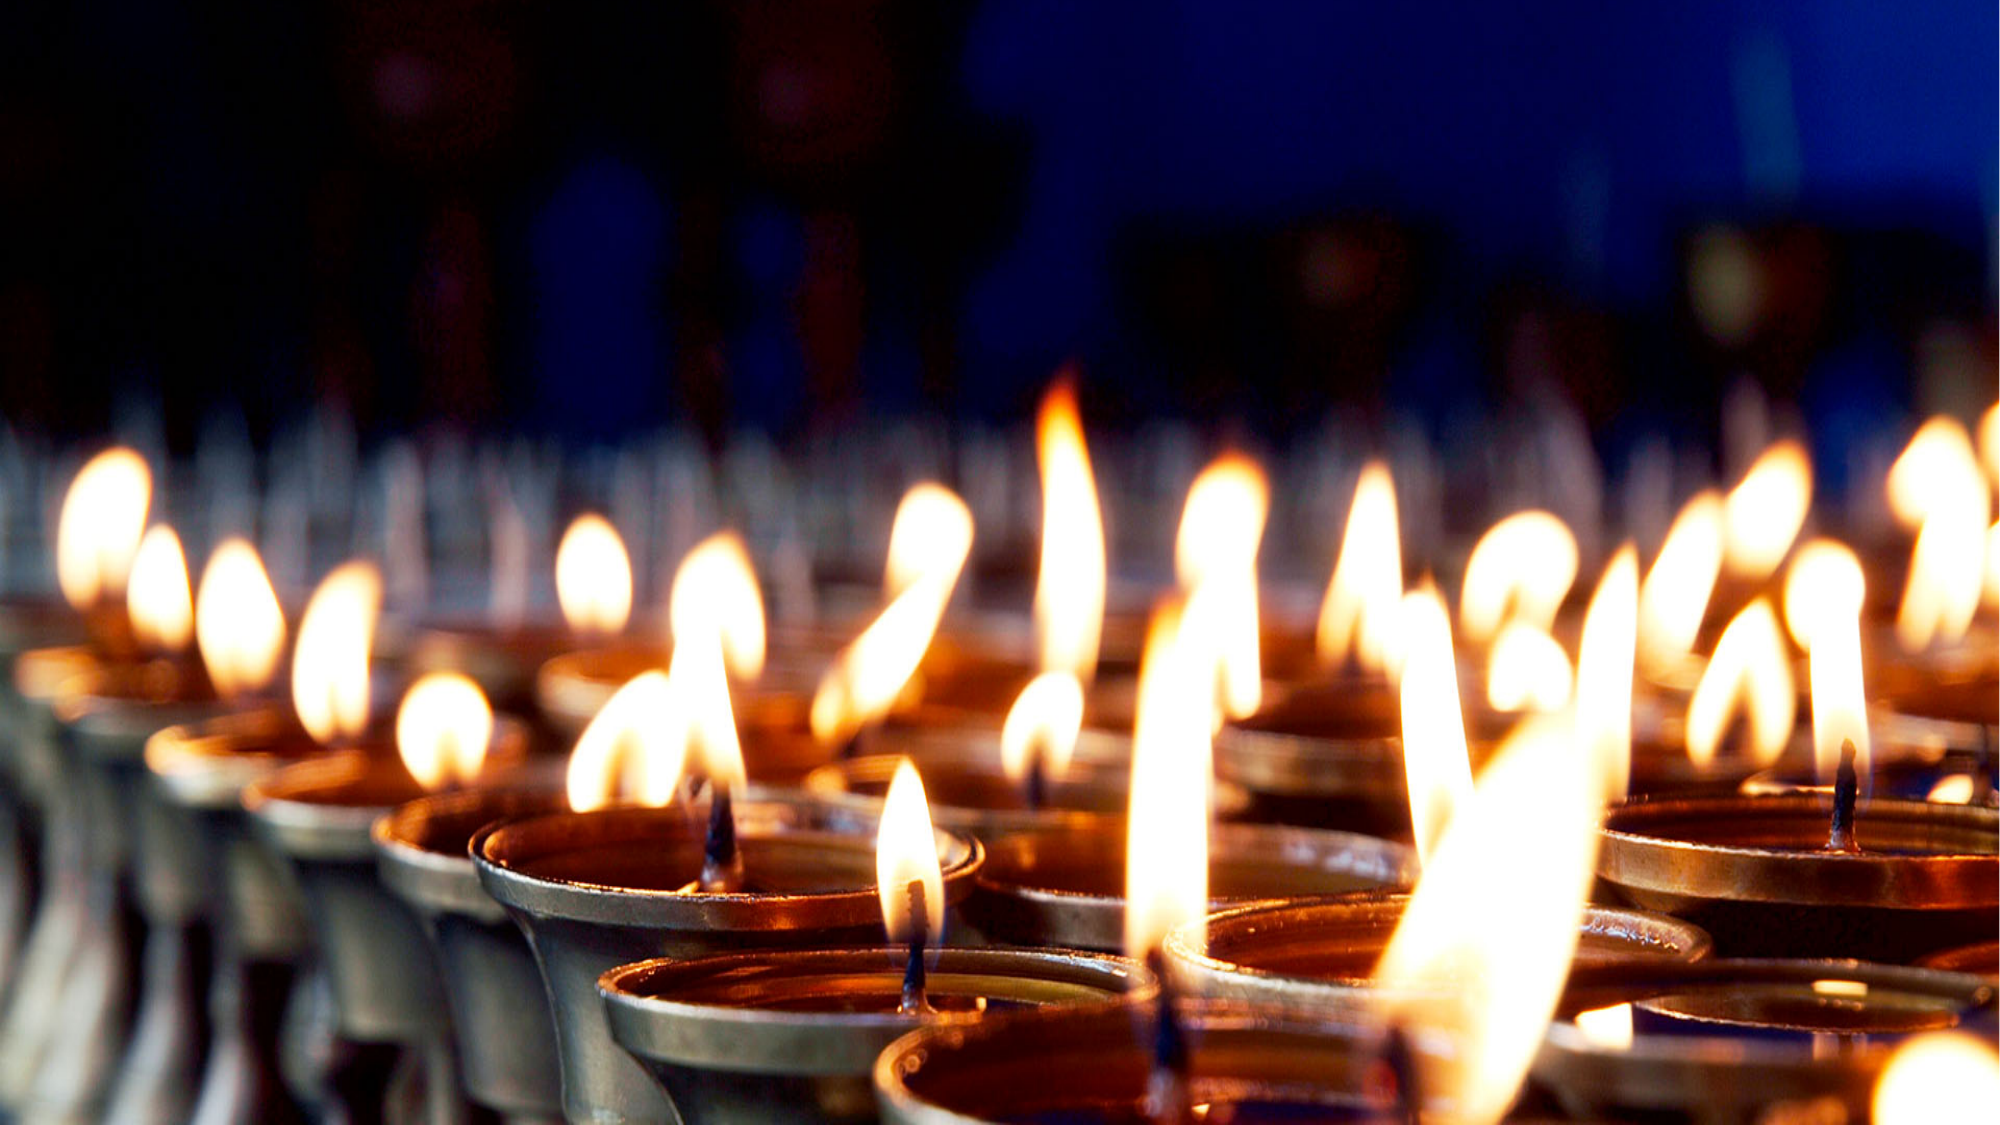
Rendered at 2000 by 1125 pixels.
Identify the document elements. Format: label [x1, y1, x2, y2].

list [0, 0, 2000, 1125]
